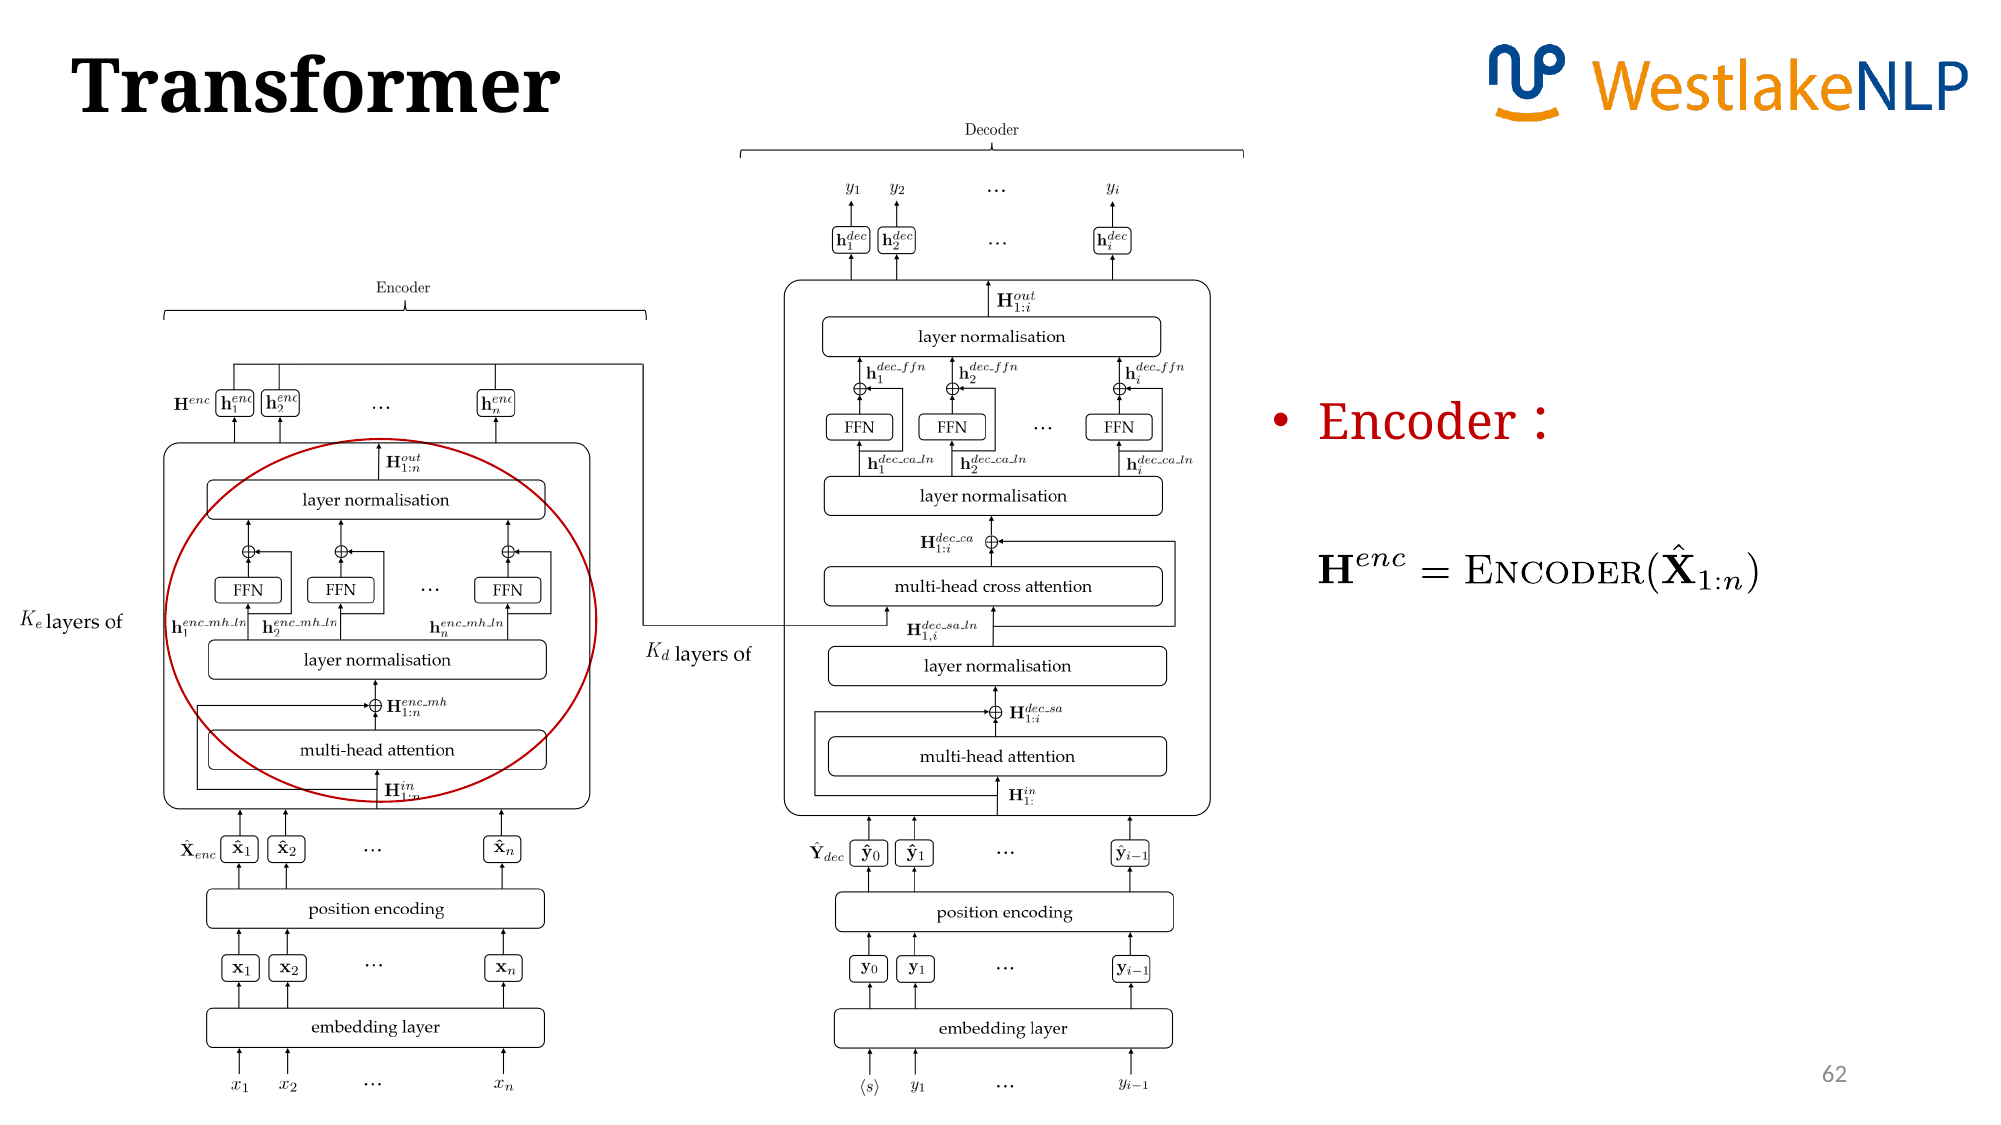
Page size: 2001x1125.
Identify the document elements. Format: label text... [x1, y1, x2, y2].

text_box Transformer [56, 29, 1368, 135]
text_box Encoder： [1257, 382, 1933, 458]
picture [1459, 0, 2000, 170]
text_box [1318, 543, 1758, 594]
picture [20, 123, 1244, 1105]
slide_number 62 [1412, 1042, 1863, 1103]
